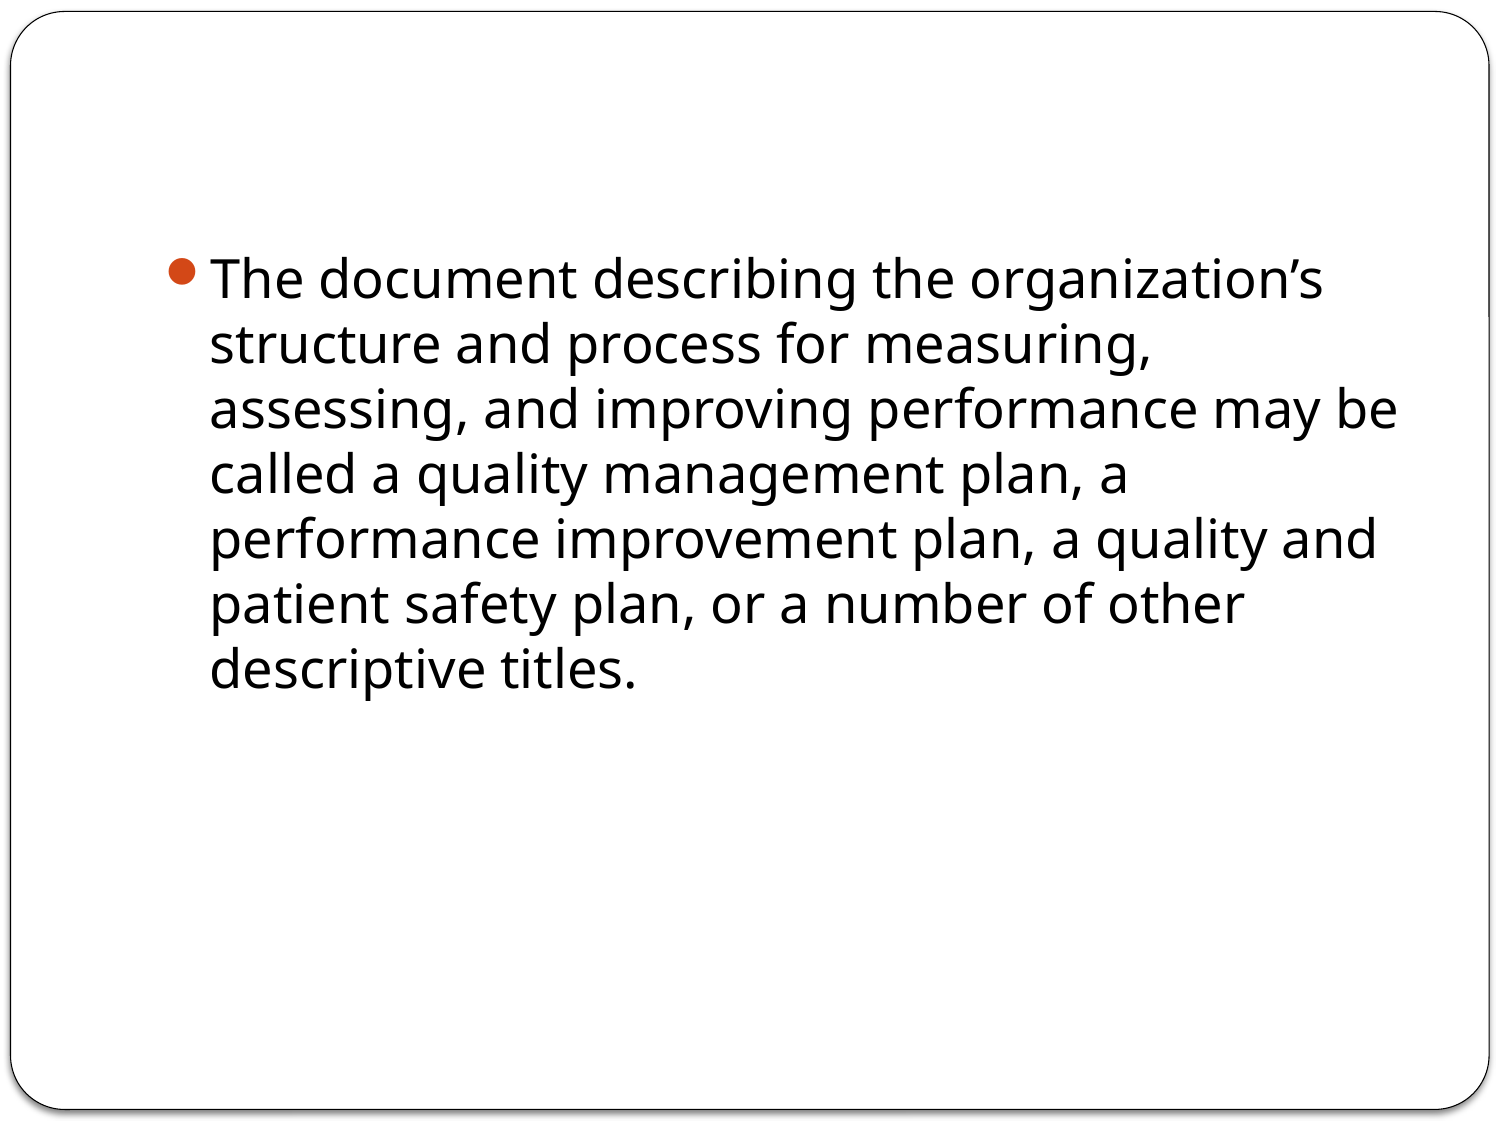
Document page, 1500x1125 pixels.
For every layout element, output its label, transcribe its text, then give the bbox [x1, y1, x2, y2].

list The document describing the organization’s structure and process for measuring, assessing, and improving performance may be called a quality management plan, a performance improvement plan, a quality and patient safety plan, or a number of other descriptive titles. [150, 237, 1425, 988]
